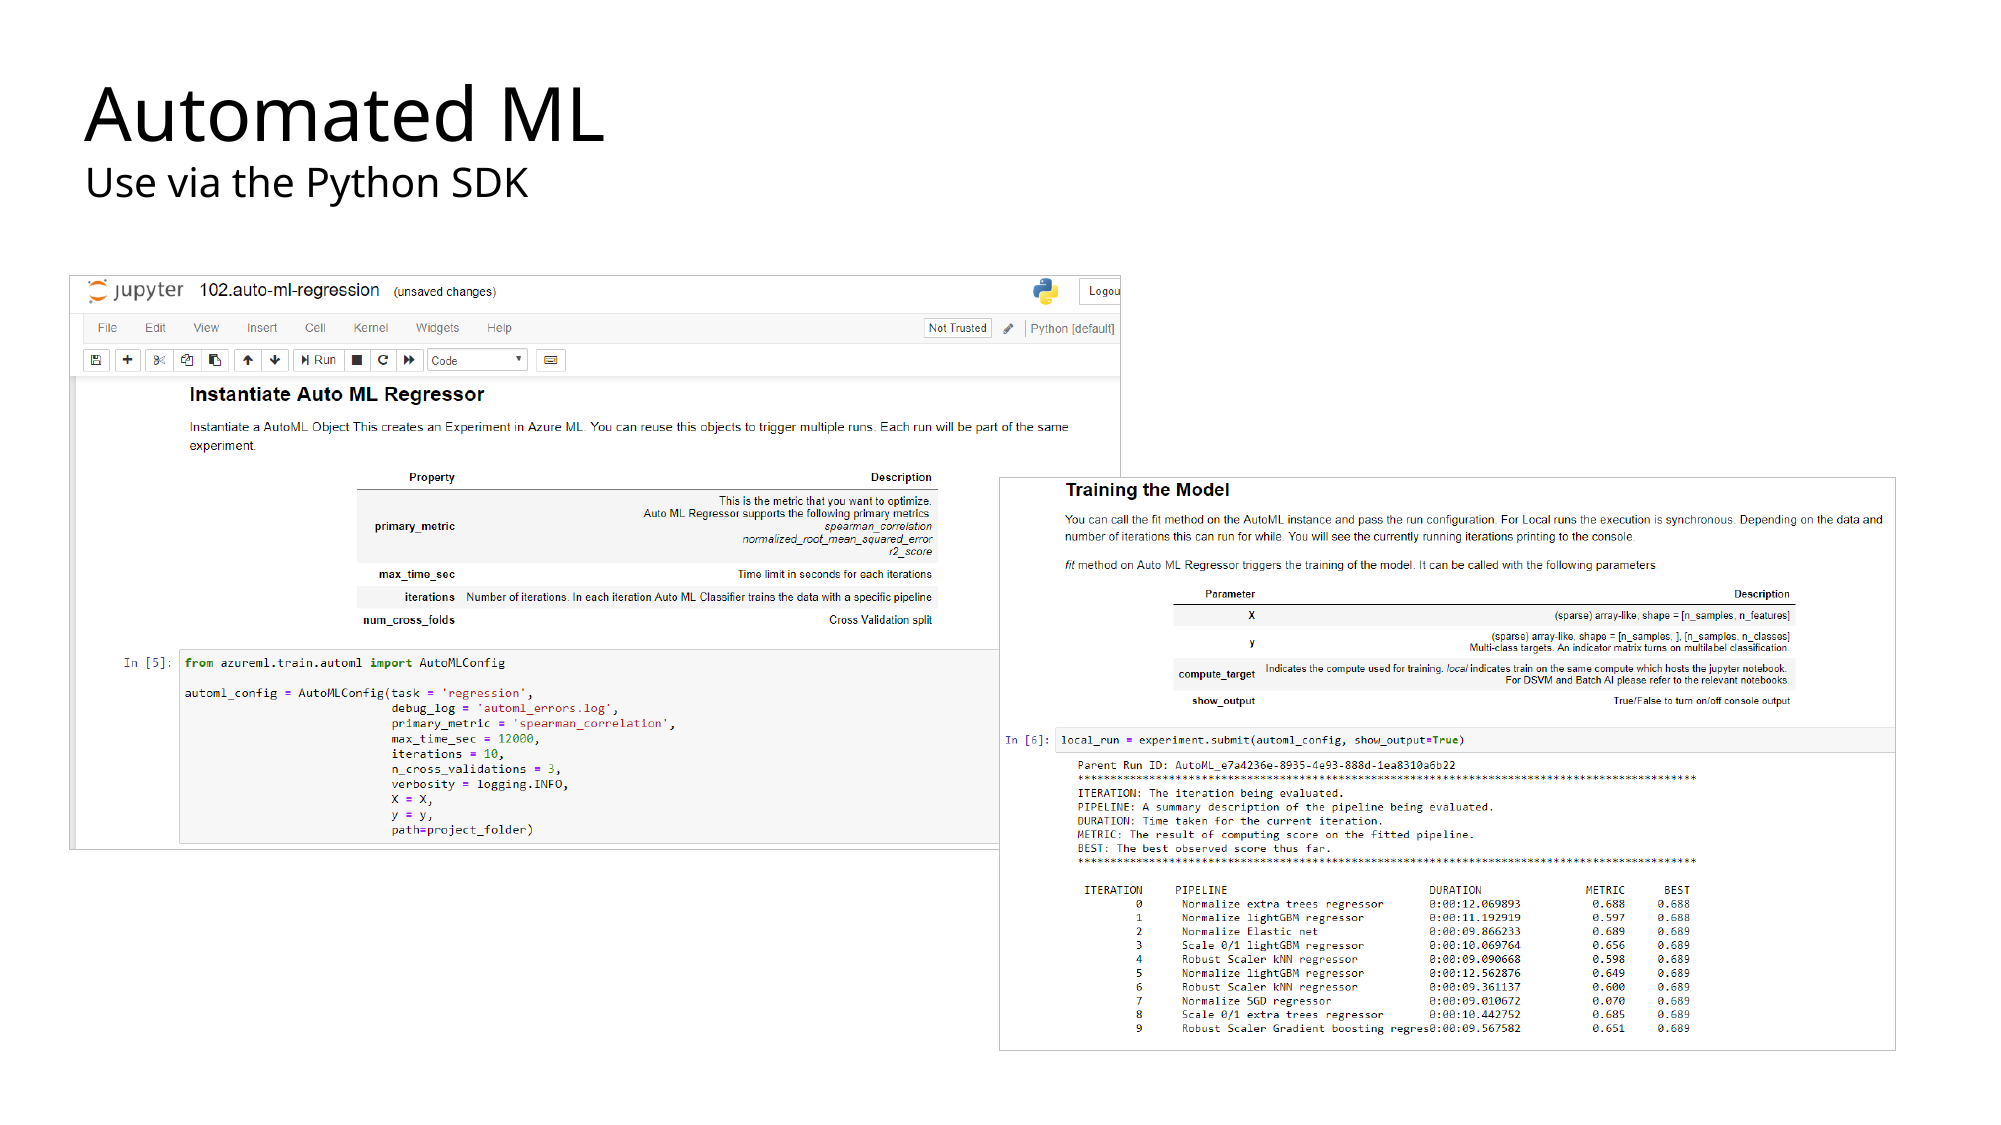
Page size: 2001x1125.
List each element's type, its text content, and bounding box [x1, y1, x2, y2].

list Use via the Python SDK [69, 162, 1931, 208]
picture [69, 275, 1896, 1052]
title Automated ML [69, 49, 1930, 162]
